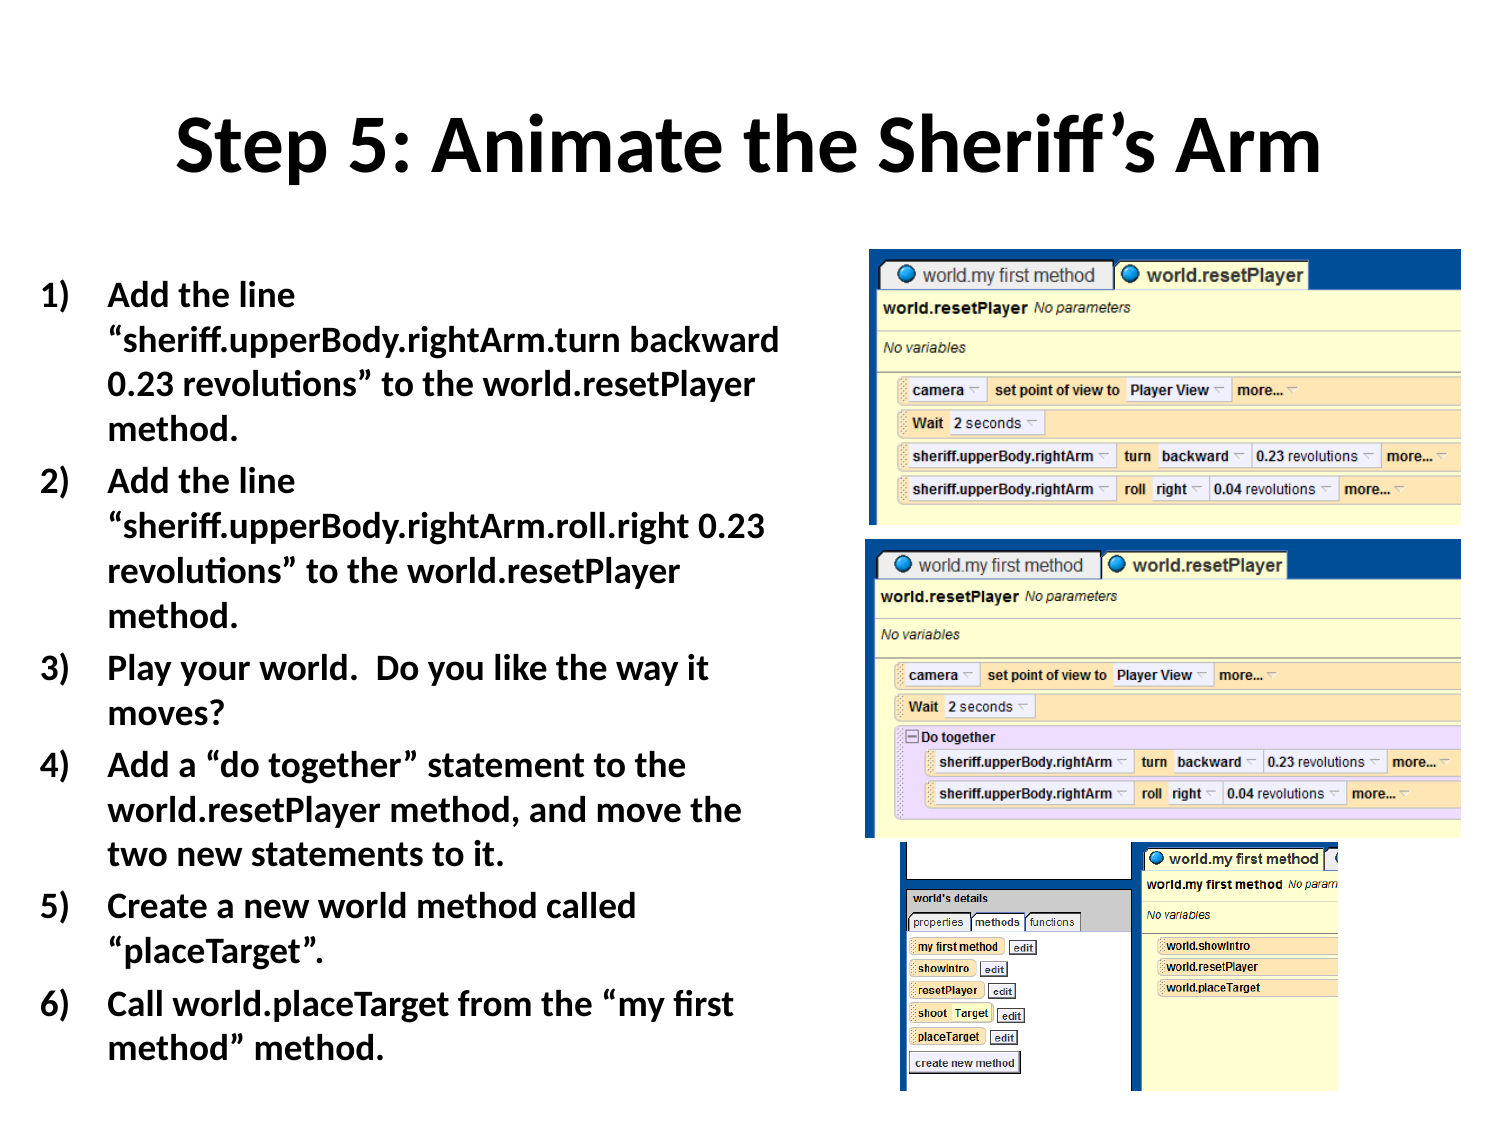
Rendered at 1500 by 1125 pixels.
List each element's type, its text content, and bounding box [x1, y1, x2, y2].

picture [869, 249, 1462, 526]
picture [899, 842, 1338, 1091]
list Add the line “sheriff.upperBody.rightArm.turn backward 0.23 revolutions” to the world.resetPlayer method. Add the line “sheriff.upperBody.rightArm.roll.right 0.23 revolutions” to the world.resetPlayer method. Play your world. Do you like the way it moves? Add a “do together” statement to the world.resetPlayer method, and move the two new statements to it. Create a new world method called “placeTarget”. Call world.placeTarget from the “my first method” method. [24, 262, 825, 1088]
picture [865, 539, 1462, 838]
title Step 5: Animate the Sheriff’s Arm [75, 45, 1425, 233]
